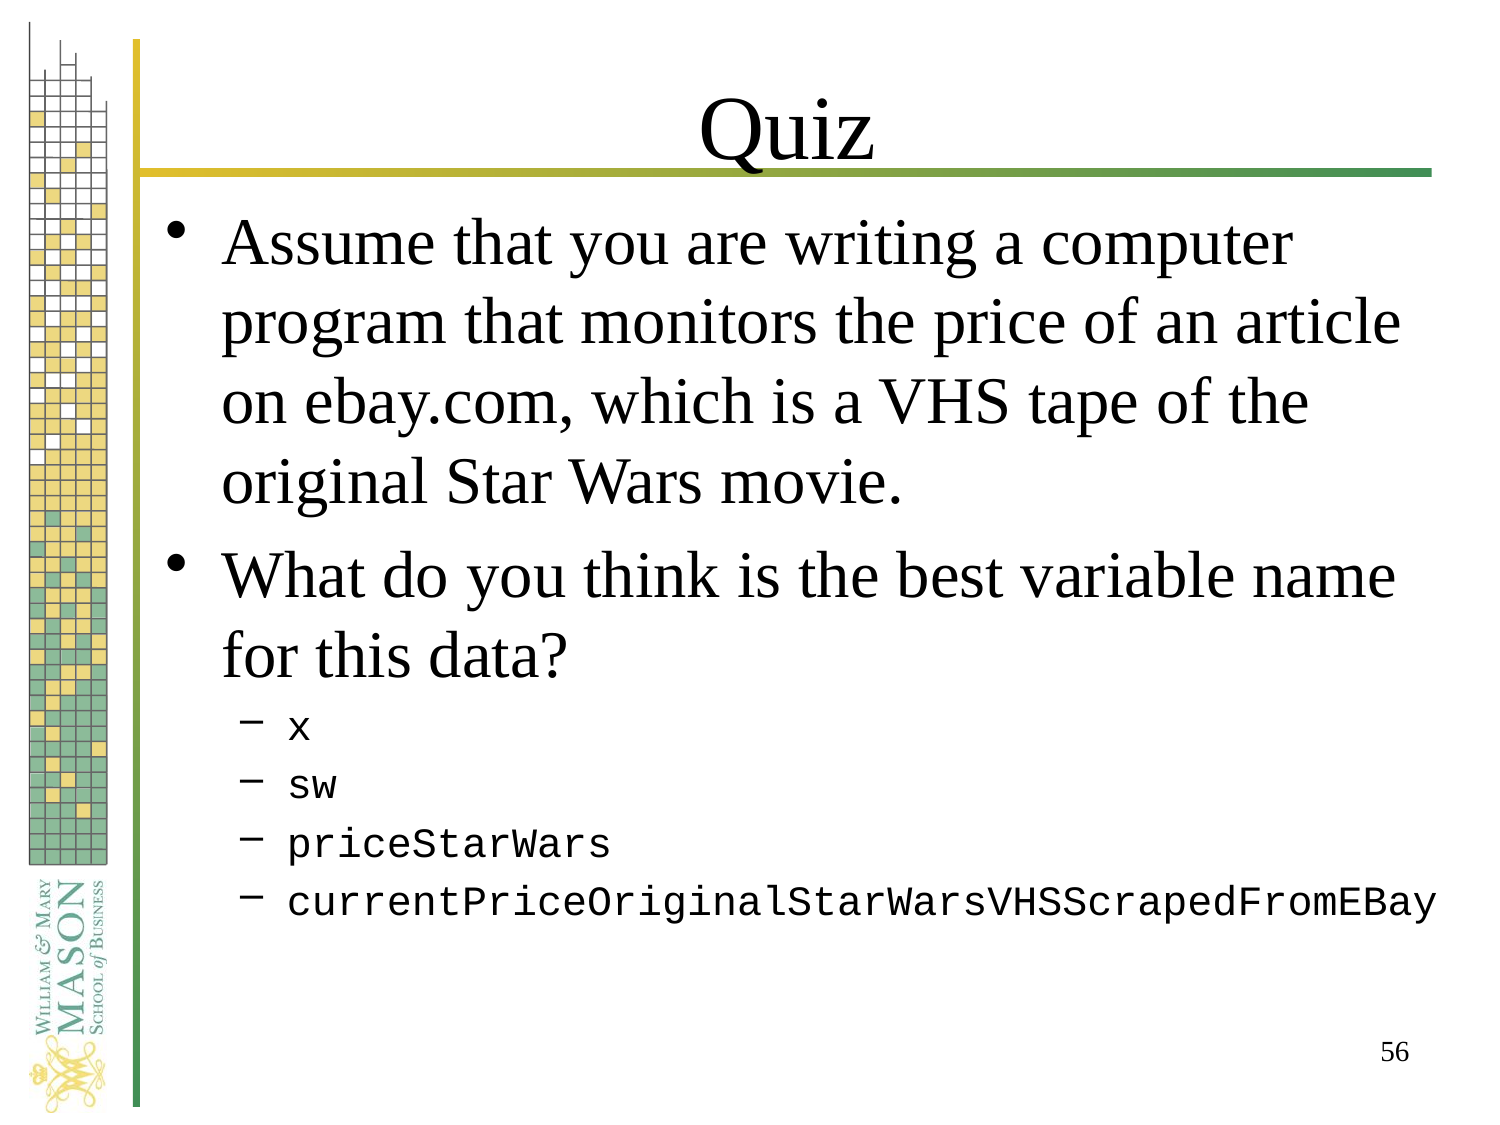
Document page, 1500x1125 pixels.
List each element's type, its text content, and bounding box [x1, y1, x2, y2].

slide_number 56 [1048, 1024, 1426, 1103]
list Assume that you are writing a computer program that monitors the price of an article on ebay.com, which is a VHS tape of the original Star Wars movie. What do you think is the best variable name for this data? x sw priceStarWars currentPriceOriginalStarWarsVHSScrapedFromEBay [150, 189, 1474, 1005]
title Quiz [150, 45, 1425, 189]
table_cell Greater than [29, 879, 107, 1113]
